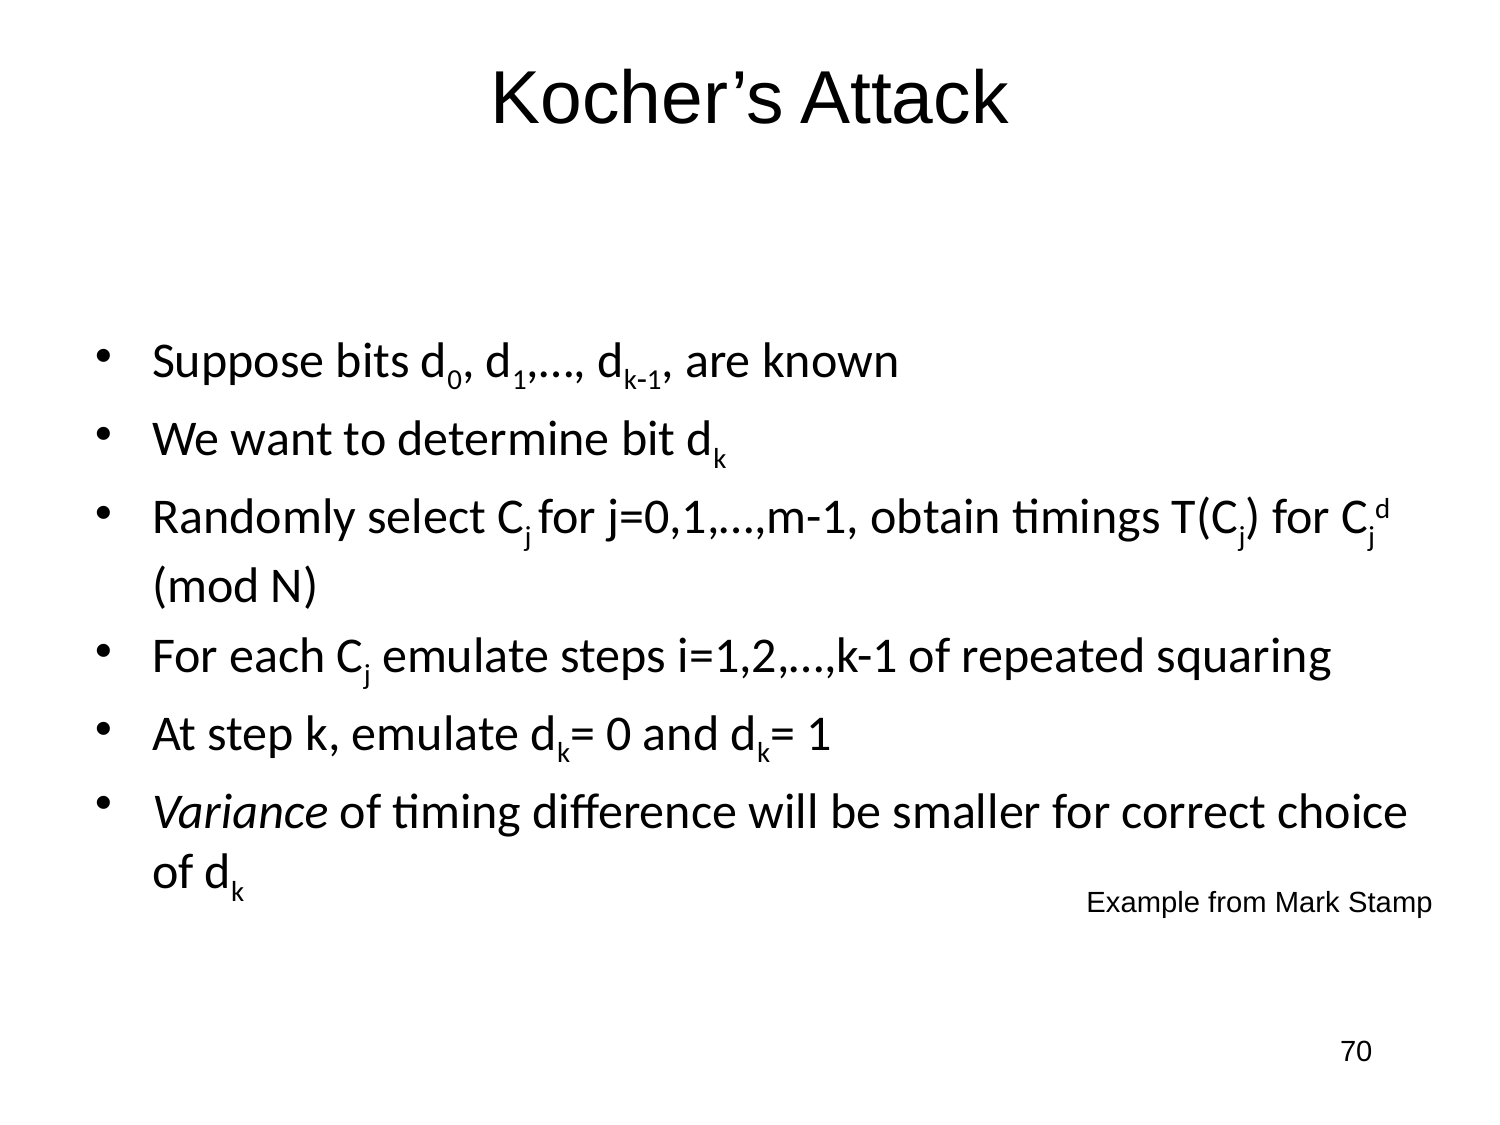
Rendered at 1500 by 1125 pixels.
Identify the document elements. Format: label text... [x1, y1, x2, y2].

slide_number 70 [1074, 1024, 1388, 1101]
text_box Example from Mark Stamp [1071, 875, 1448, 926]
title Kocher’s Attack [112, 24, 1388, 163]
list Suppose bits d0, d1,…, dk1, are known We want to determine bit dk Randomly select Cj for j=0,1,…,m-1, obtain timings T(Cj) for Cjd (mod N) For each Cj emulate steps i=1,2,…,k-1 of repeated squaring At step k, emulate dk= 0 and dk= 1 Variance of timing difference will be smaller for correct choice of dk [80, 319, 1455, 871]
